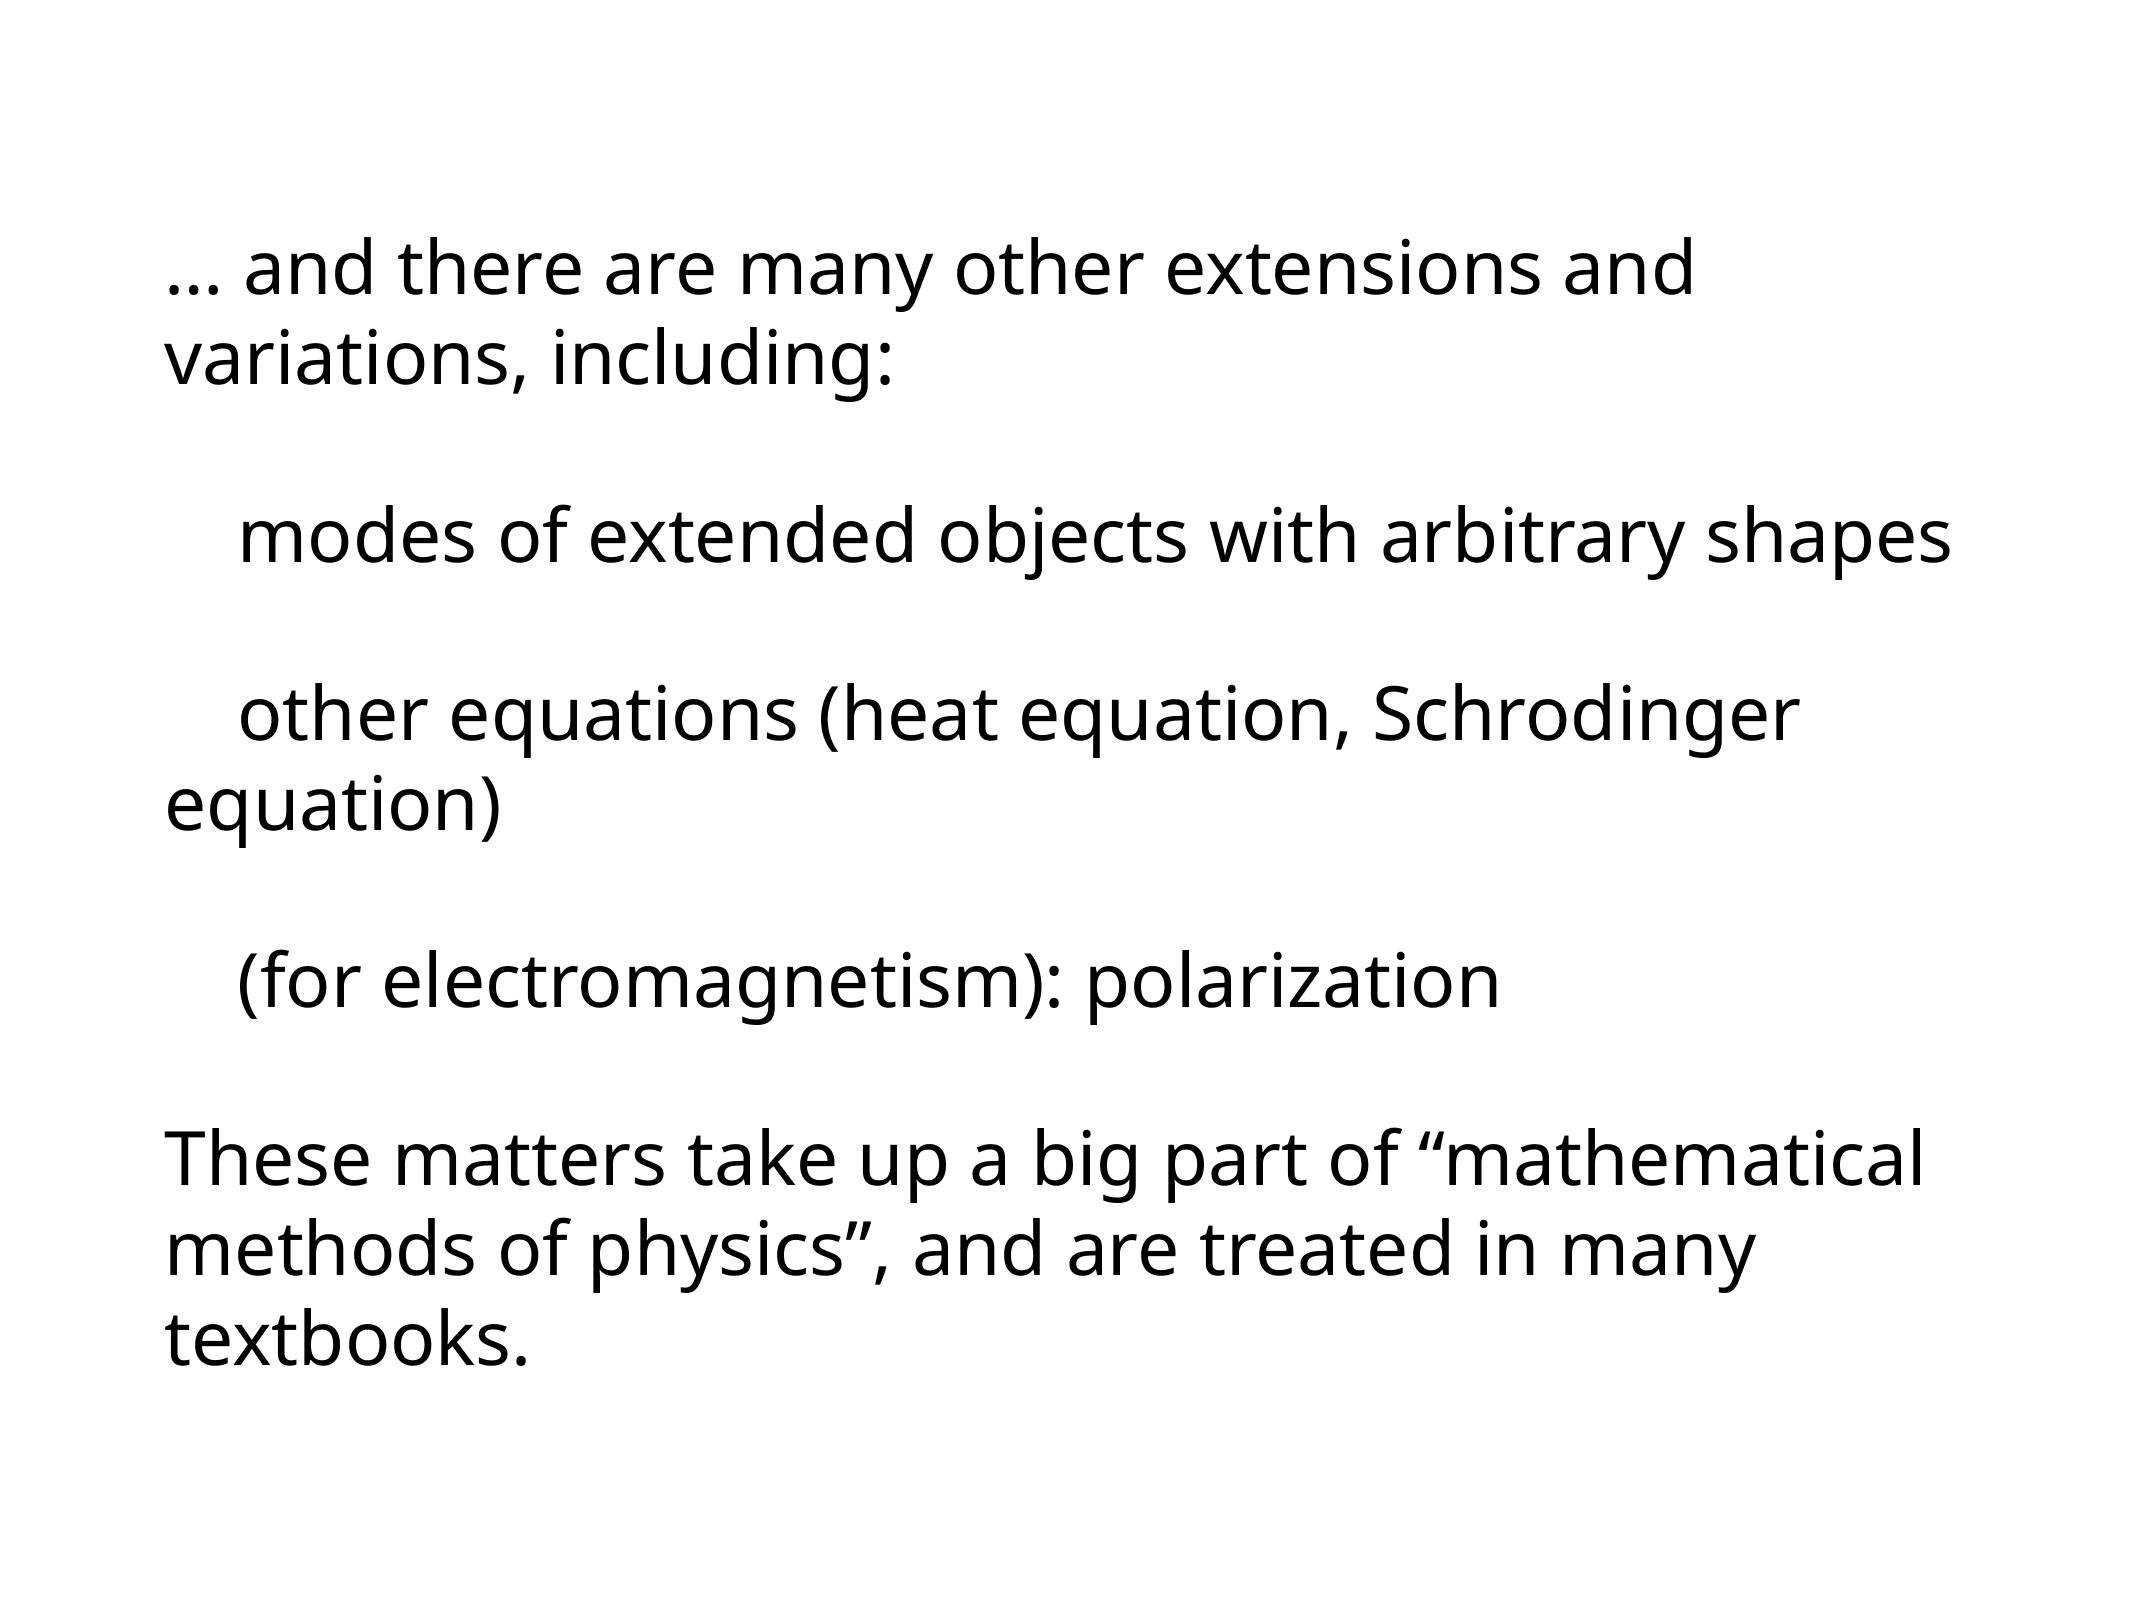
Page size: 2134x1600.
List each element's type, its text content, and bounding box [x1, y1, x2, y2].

list … and there are many other extensions and variations, including: modes of extended objects with arbitrary shapes other equations (heat equation, Schrodinger equation) (for electromagnetism): polarization These matters take up a big part of “mathematical methods of physics”, and are treated in many textbooks. [155, 207, 1978, 1393]
